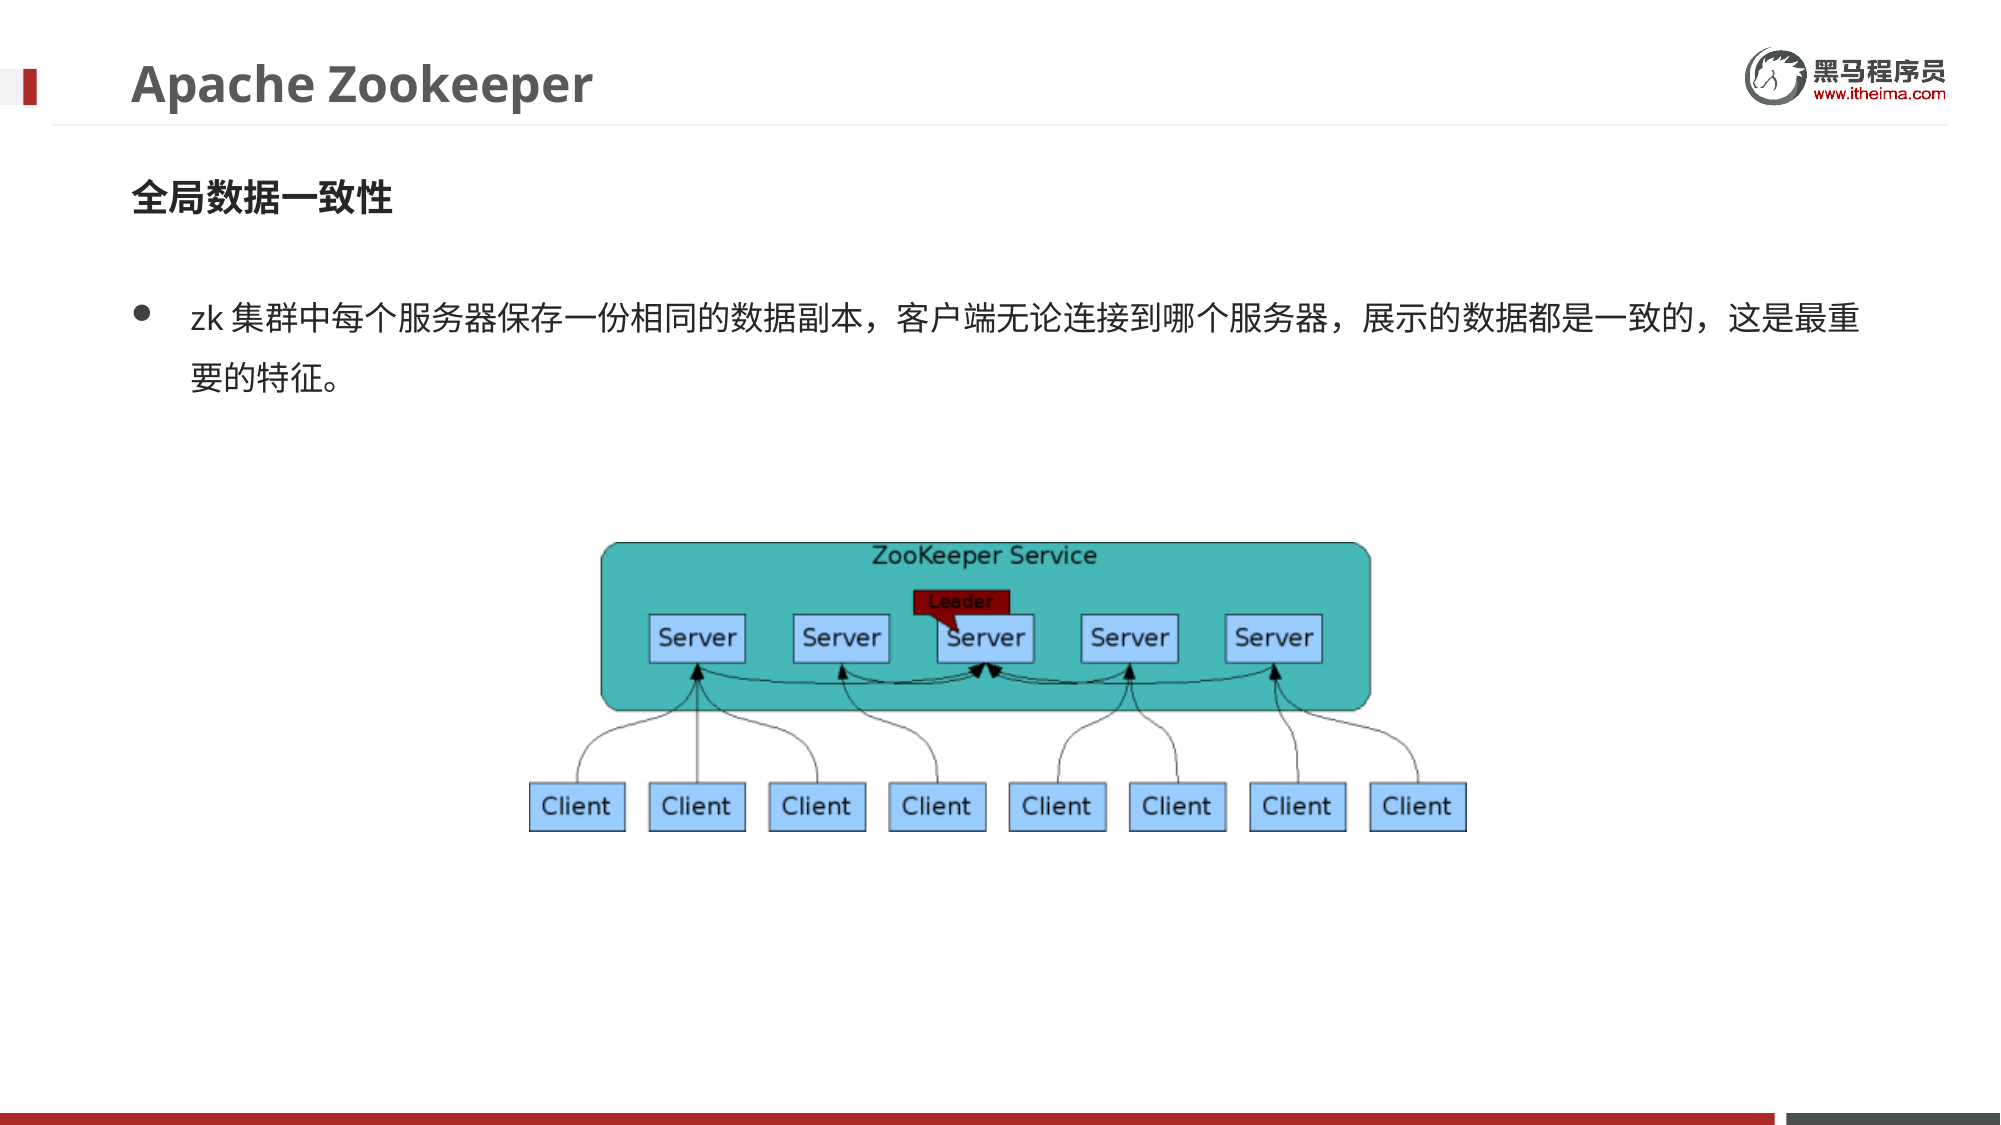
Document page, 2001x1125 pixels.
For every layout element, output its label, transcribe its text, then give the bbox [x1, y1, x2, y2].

title Apache Zookeeper [116, 40, 1556, 125]
picture [1744, 46, 1946, 106]
picture [529, 542, 1468, 832]
list zk集群中每个服务器保存一份相同的数据副本，客户端无论连接到哪个服务器，展示的数据都是一致的，这是最重要的特征。 [116, 270, 1880, 963]
list 全局数据一致性 [116, 154, 1880, 239]
